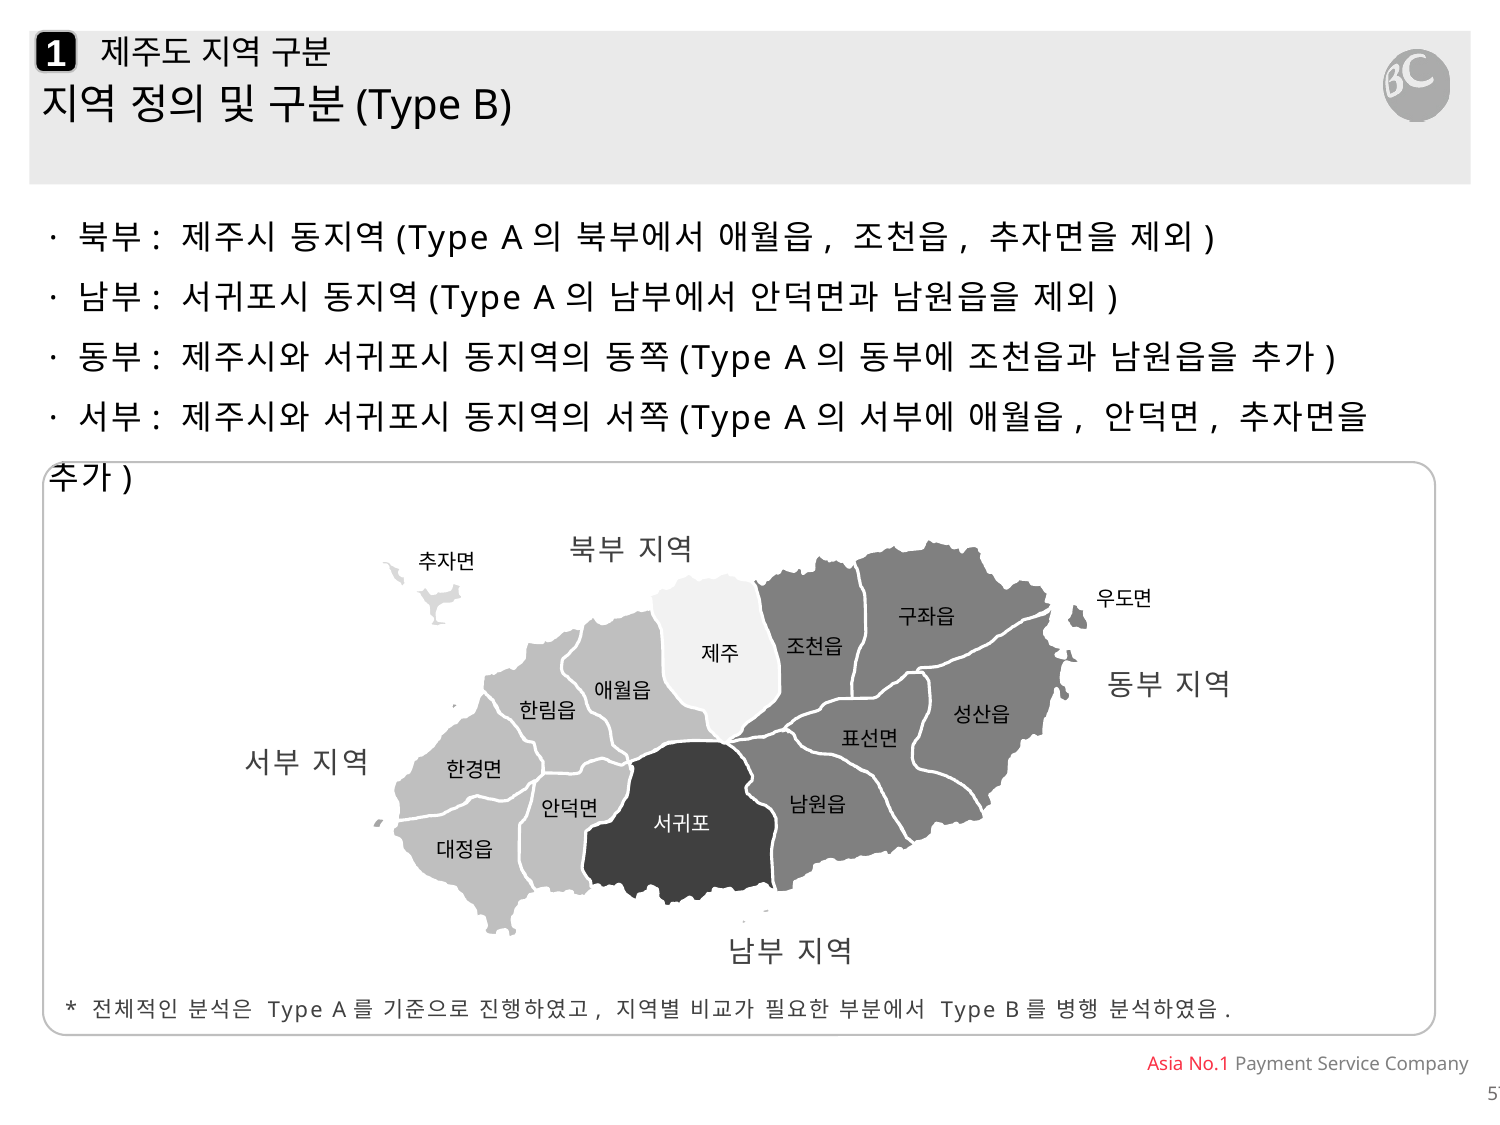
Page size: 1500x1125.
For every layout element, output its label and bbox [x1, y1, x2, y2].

title [37, 30, 1372, 76]
text_box [33, 28, 79, 75]
picture [1383, 49, 1450, 122]
list [41, 83, 1376, 131]
text_box [17, 184, 1495, 1047]
